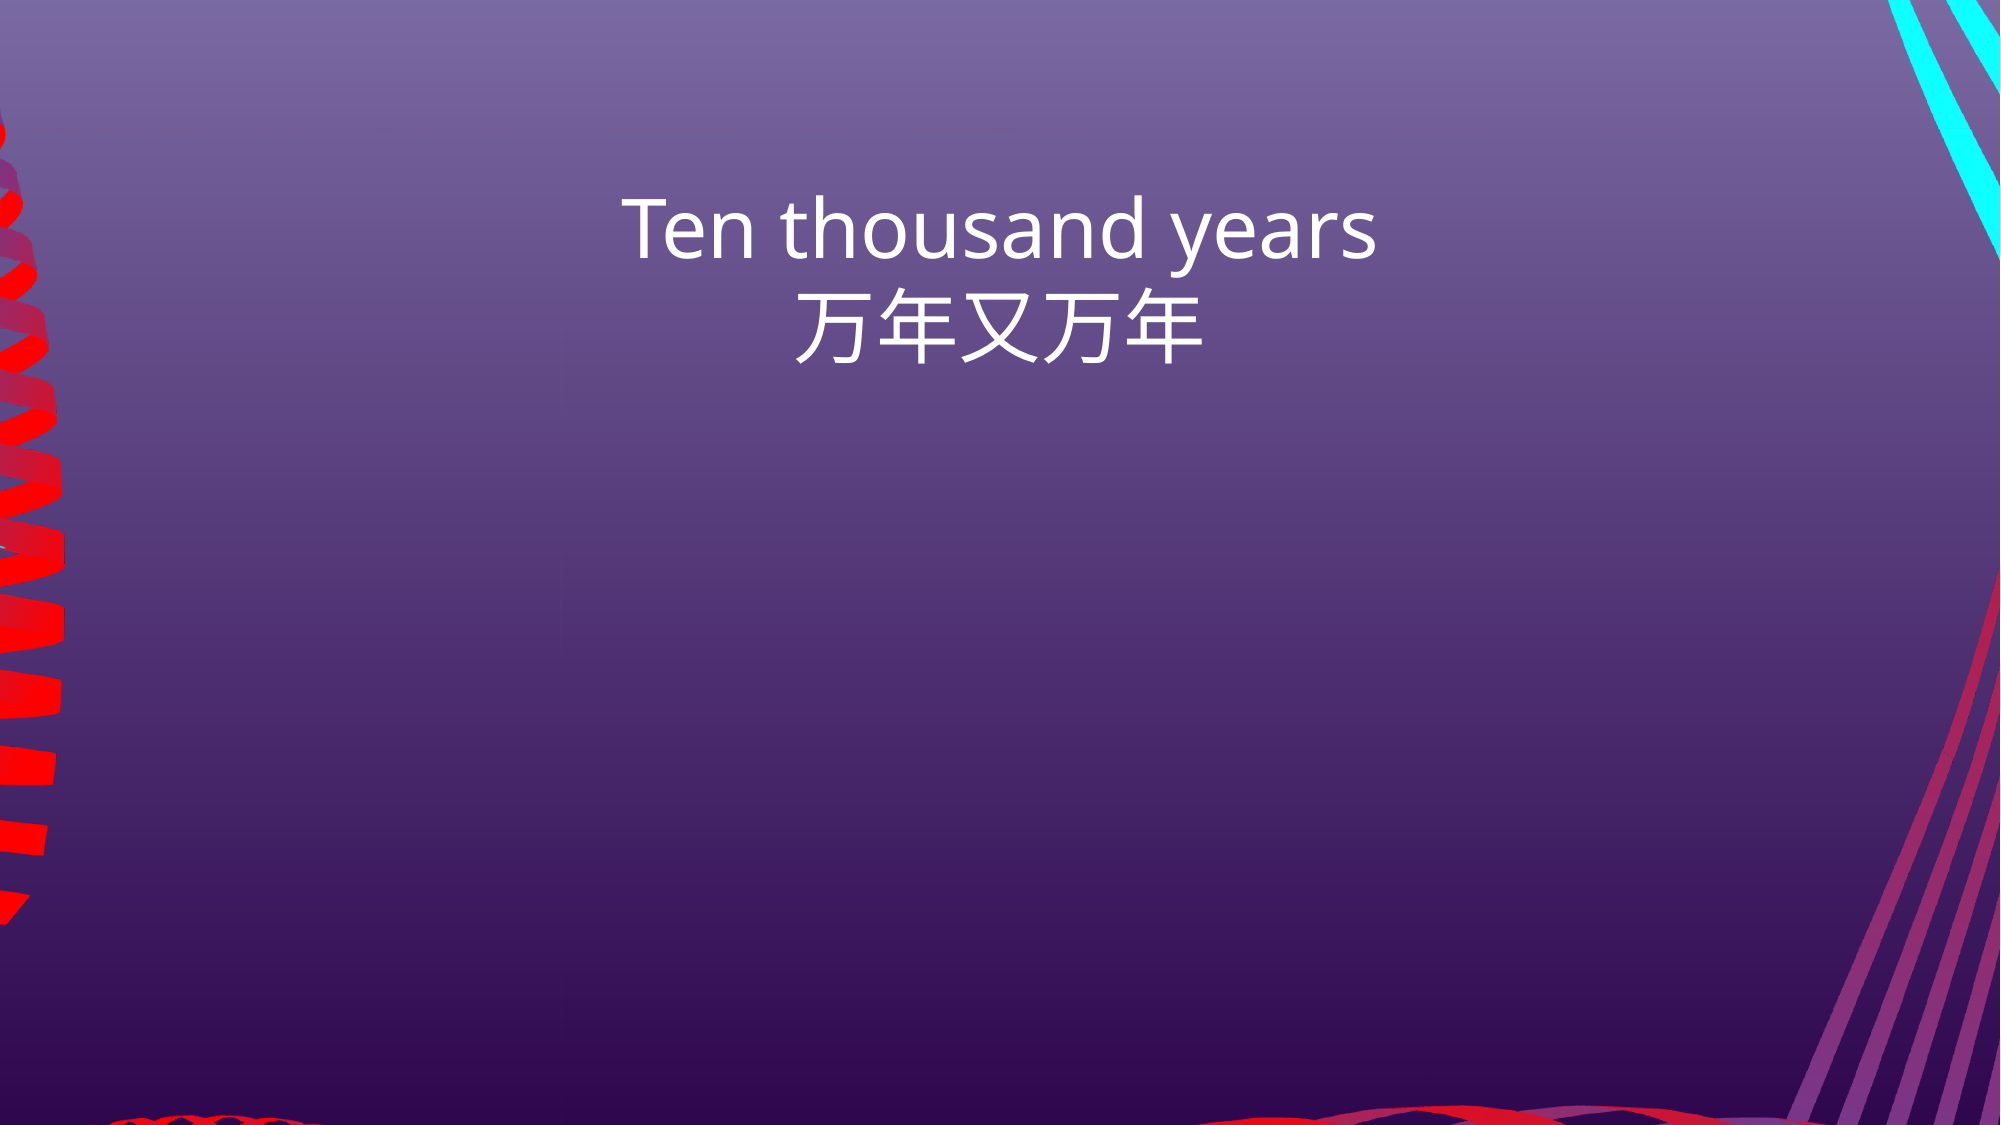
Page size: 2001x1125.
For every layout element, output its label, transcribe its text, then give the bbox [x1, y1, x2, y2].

picture [0, 0, 2001, 1125]
text_box Ten thousand years 万年又万年 [99, 168, 1900, 382]
